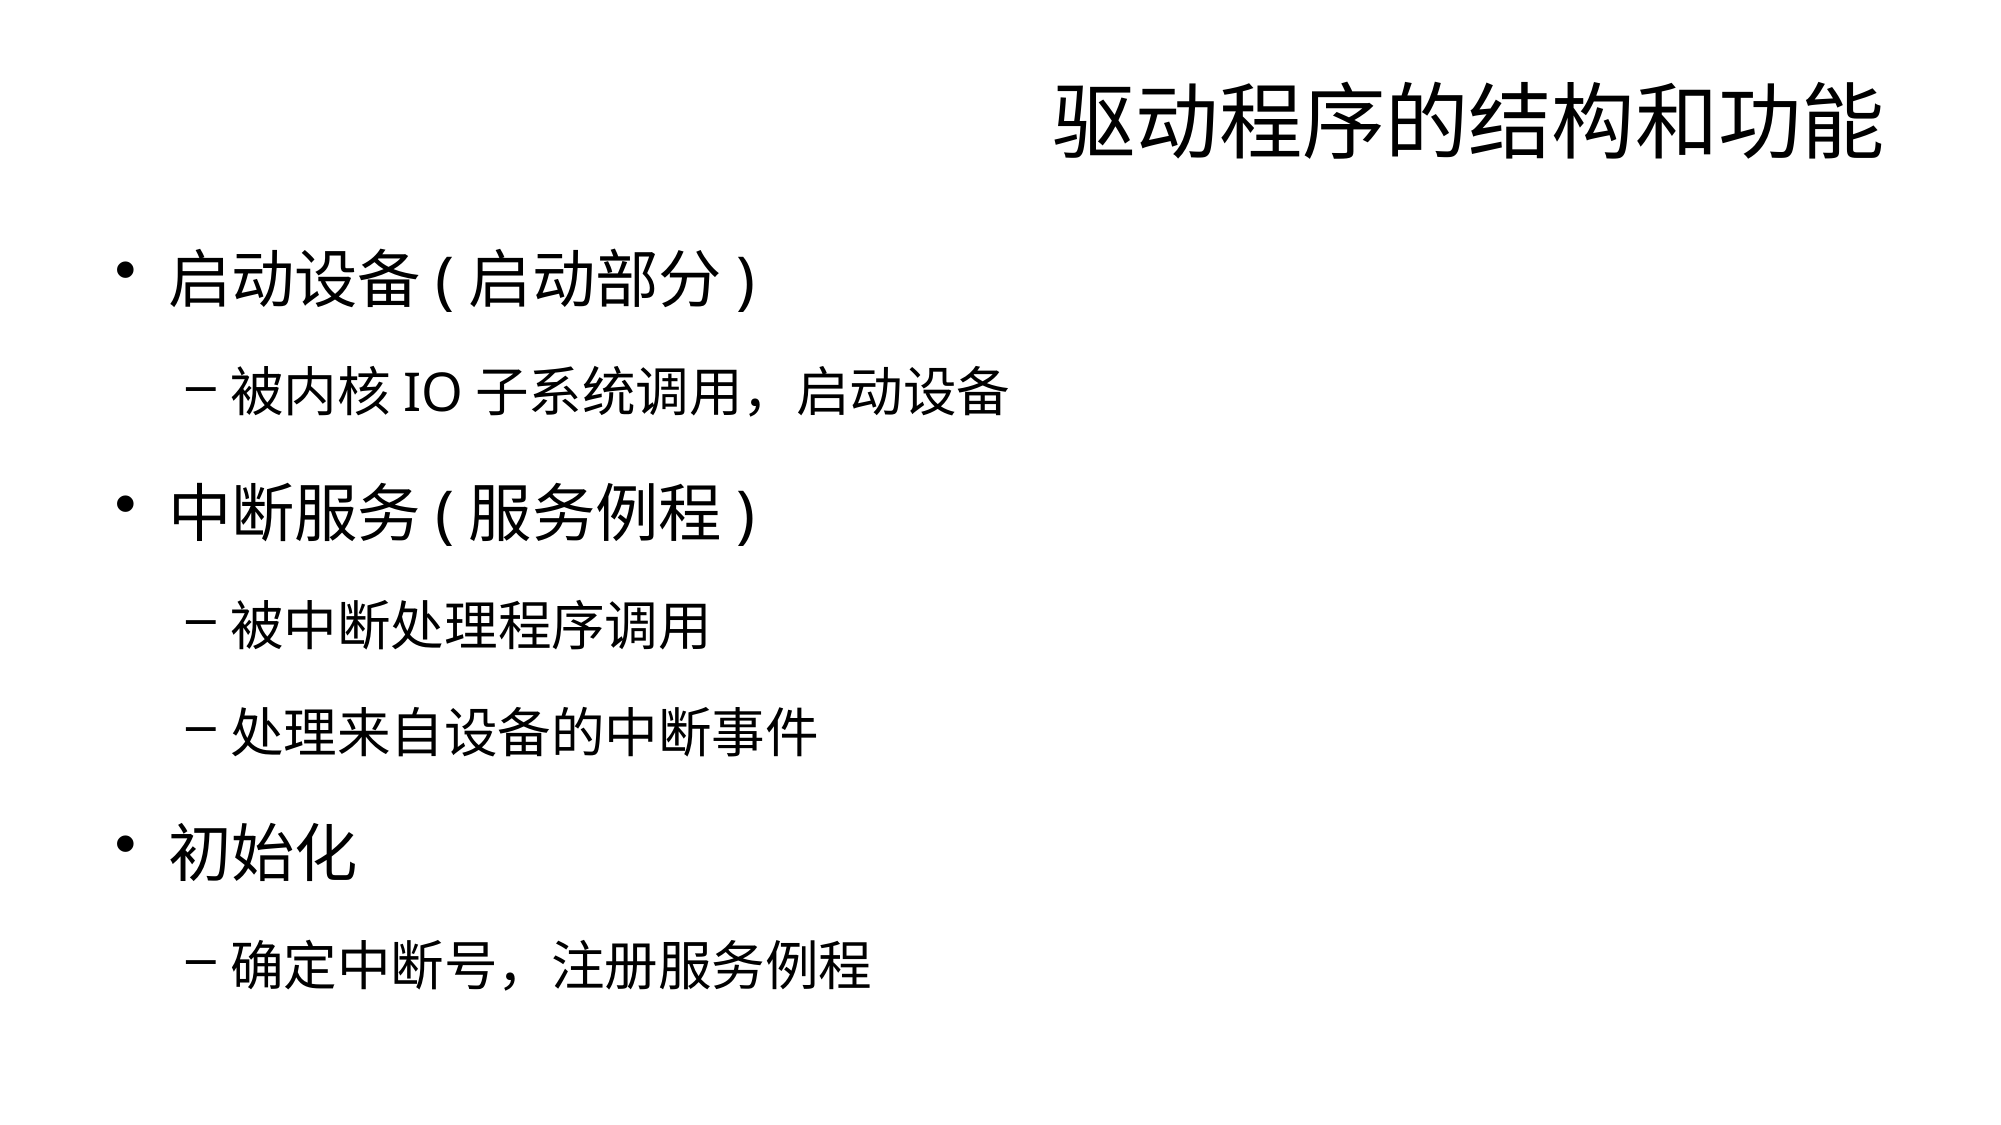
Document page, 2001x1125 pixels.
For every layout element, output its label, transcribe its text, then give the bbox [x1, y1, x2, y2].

list 启动设备(启动部分) 被内核IO子系统调用，启动设备 中断服务(服务例程) 被中断处理程序调用 处理来自设备的中断事件 初始化 确定中断号，注册服务例程 [99, 193, 1901, 1006]
title 驱动程序的结构和功能 [99, 44, 1901, 193]
